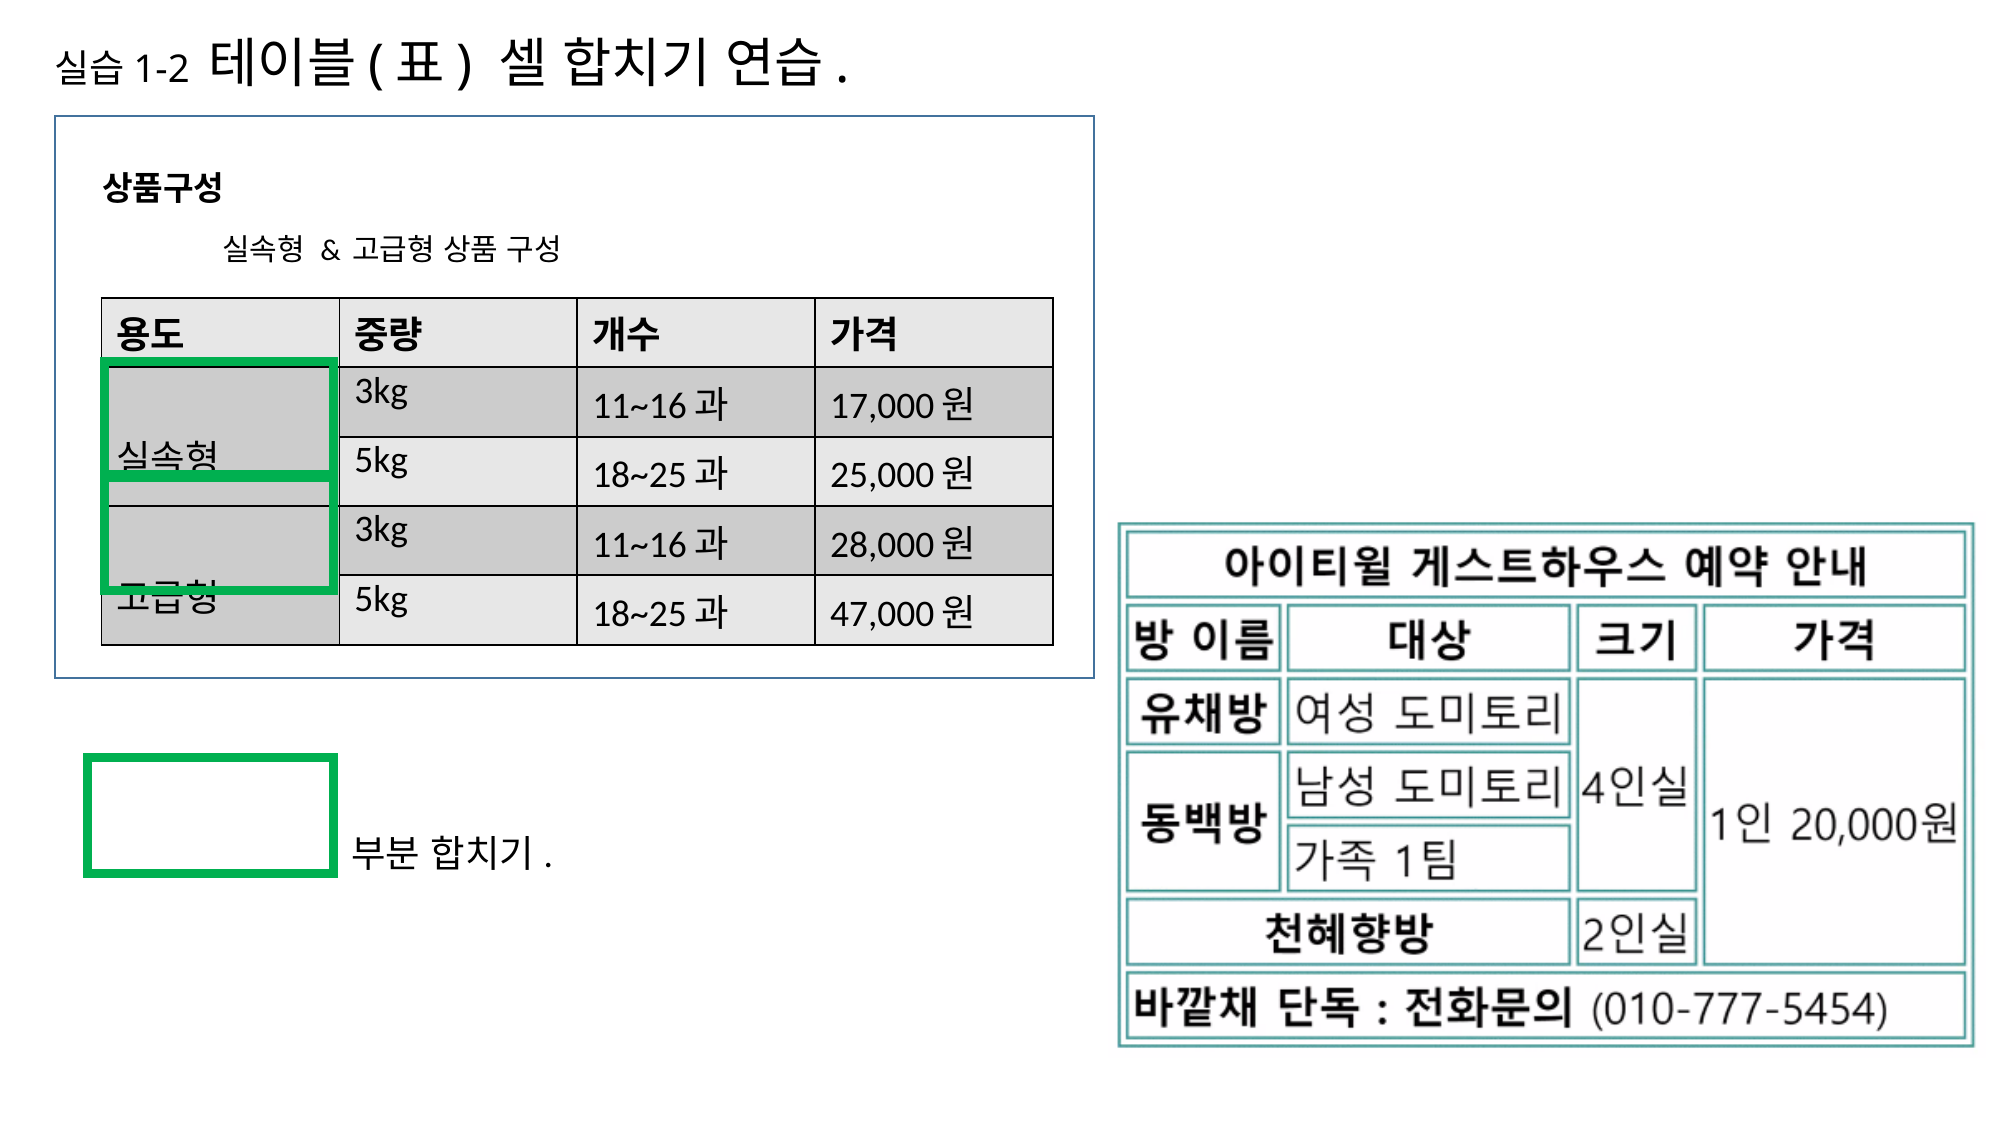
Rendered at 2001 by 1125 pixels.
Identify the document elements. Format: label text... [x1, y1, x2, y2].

text_box [86, 756, 334, 874]
title 실습1-2 테이블(표) 셀 합치기 연습. [39, 13, 845, 102]
text_box 부분 합치기. [336, 822, 568, 882]
picture [1108, 511, 1986, 1058]
text_box [54, 115, 1095, 679]
text_box [103, 476, 335, 592]
text_box [103, 360, 335, 475]
